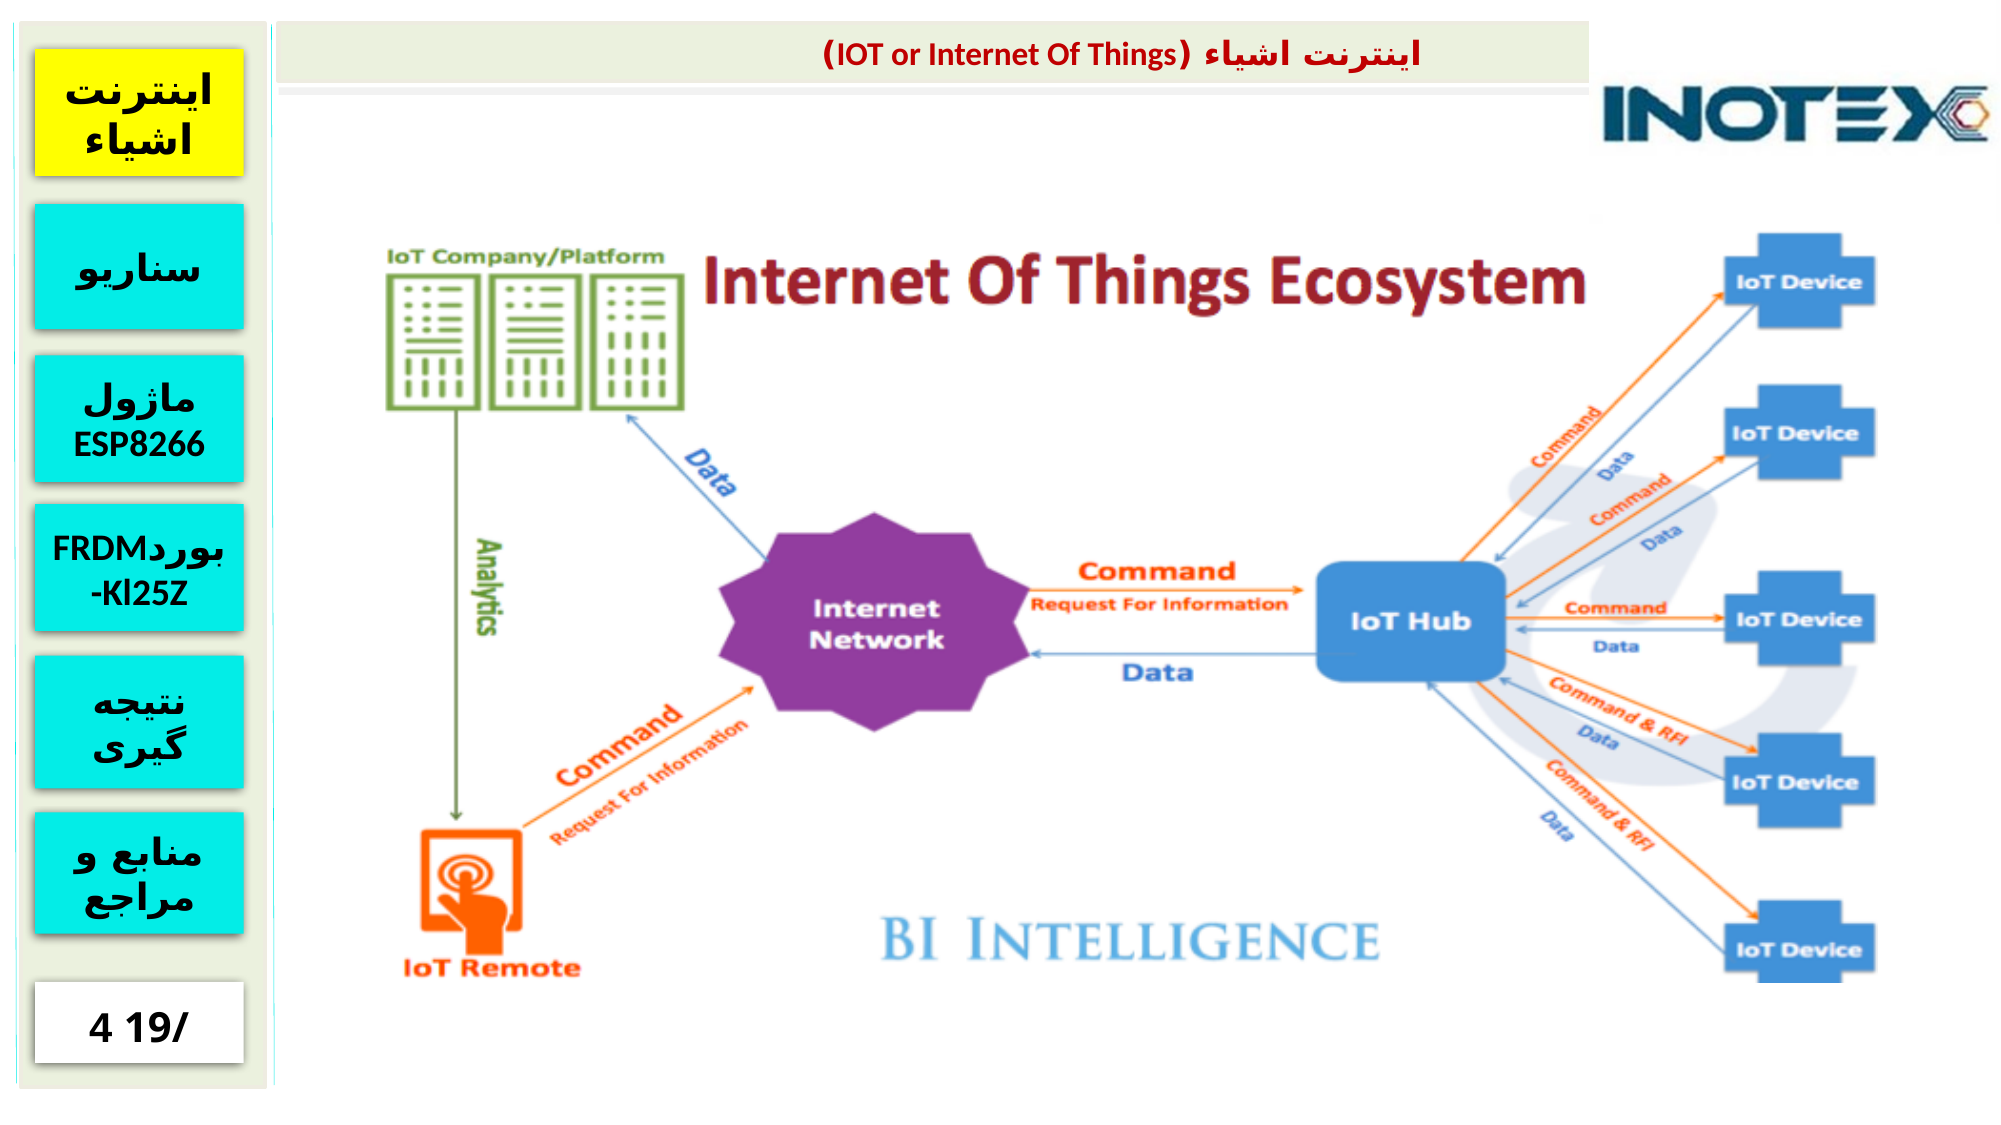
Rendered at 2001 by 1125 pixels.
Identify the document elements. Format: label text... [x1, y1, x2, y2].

text_box نتیجه گیری [35, 655, 244, 789]
text_box [19, 21, 267, 1089]
text_box اینترنت اشیاء [35, 49, 244, 176]
picture [365, 226, 1879, 983]
text_box [270, 24, 275, 1086]
text_box [35, 981, 244, 1063]
text_box <number> 19/ [57, 993, 232, 1108]
text_box بوردFRDM-Kl25Z [35, 504, 244, 631]
picture [1588, 0, 2000, 224]
text_box ماژول ESP8266 [35, 355, 244, 482]
text_box اینترنت اشیاء (IOT or Internet Of Things) [276, 21, 1582, 83]
text_box منابع و مراجع [35, 812, 244, 934]
text_box [12, 22, 18, 1084]
text_box سناریو [35, 204, 244, 330]
